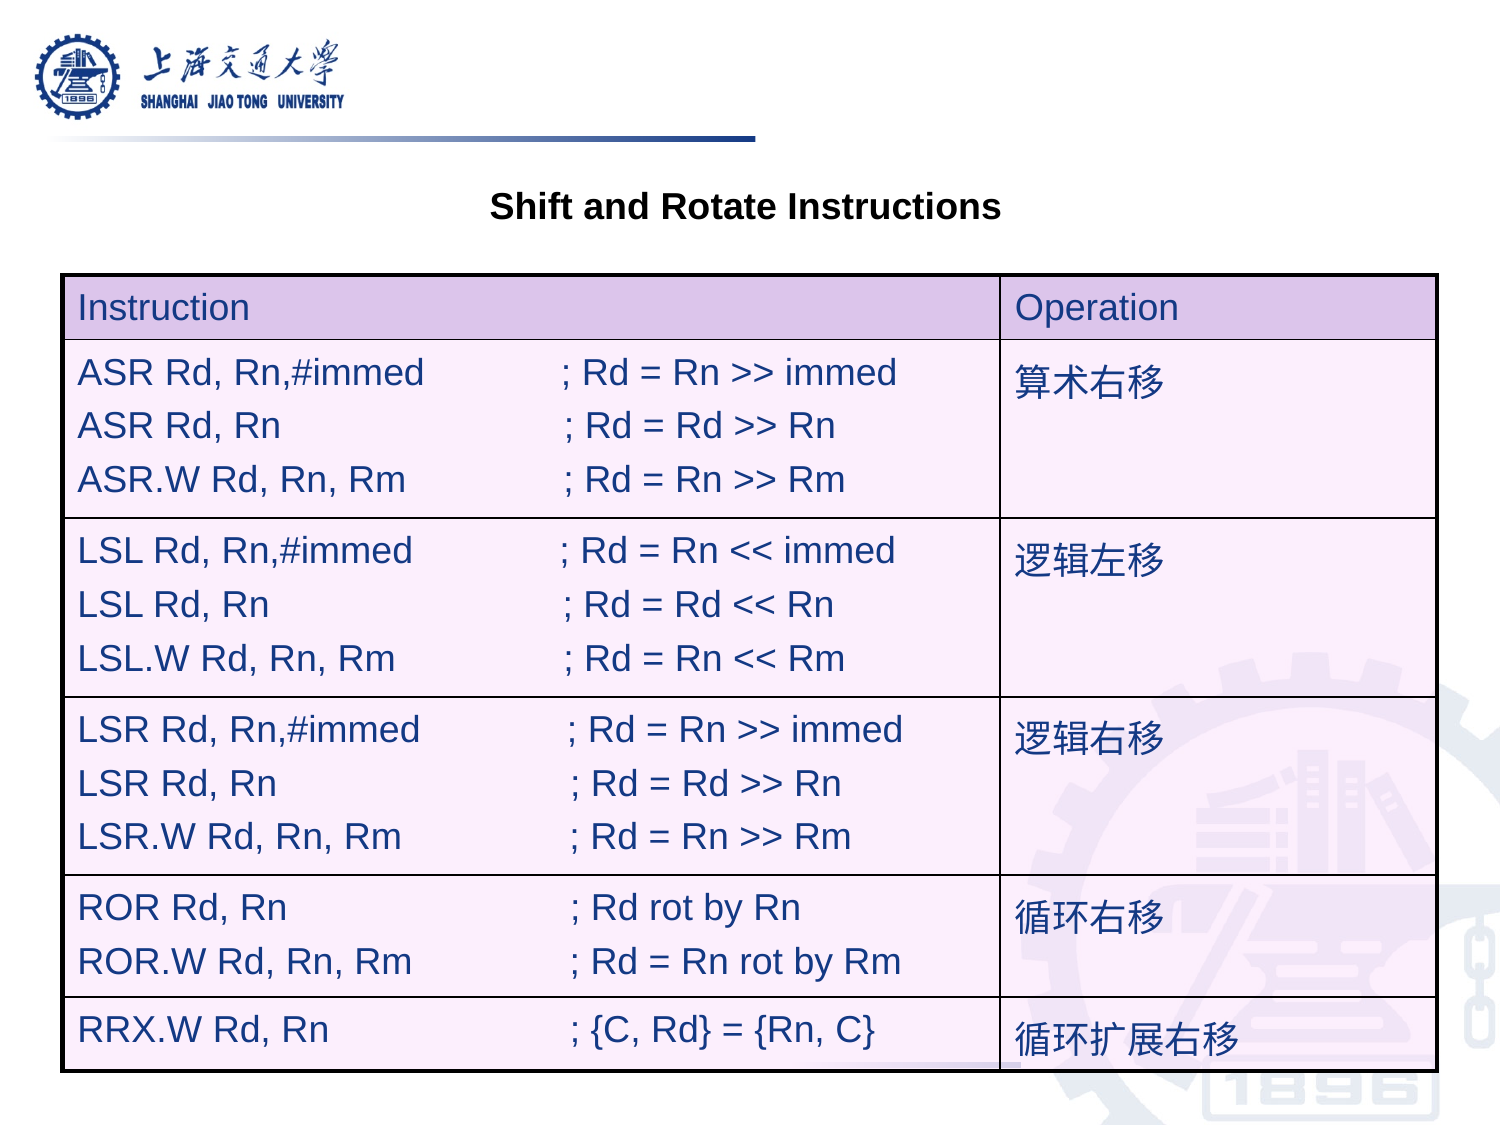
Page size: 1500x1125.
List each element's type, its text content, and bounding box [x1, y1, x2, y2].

table_cell 循环右移 [1001, 876, 1435, 996]
picture [0, 0, 1500, 1125]
table_cell LSR Rd, Rn,#immed ; Rd = Rn >> immed LSR Rd, Rn ; Rd = Rd >> Rn LSR.W Rd, Rn, Rm ; Rd = Rn >> Rm [65, 698, 999, 874]
table_cell 算术右移 [1001, 340, 1435, 517]
table_cell ASR Rd, Rn,#immed ; Rd = Rn >> immed ASR Rd, Rn ; Rd = Rd >> Rn ASR.W Rd, Rn, Rm ; Rd = Rn >> Rm [65, 340, 999, 517]
table_cell ROR Rd, Rn ; Rd rot by Rn ROR.W Rd, Rn, Rm ; Rd = Rn rot by Rm [65, 876, 999, 996]
text_box Shift and Rotate Instructions [474, 174, 1018, 235]
table_cell 循环扩展右移 [1001, 998, 1435, 1069]
table_cell RRX.W Rd, Rn ; {C, Rd} = {Rn, C} [65, 998, 999, 1069]
table_cell 逻辑左移 [1001, 519, 1435, 696]
table_cell LSL Rd, Rn,#immed ; Rd = Rn << immed LSL Rd, Rn ; Rd = Rd << Rn LSL.W Rd, Rn, Rm ; Rd = Rn << Rm [65, 519, 999, 696]
table_header Instruction [65, 277, 999, 339]
table_cell 逻辑右移 [1001, 698, 1435, 874]
table_header Operation [1001, 277, 1435, 339]
